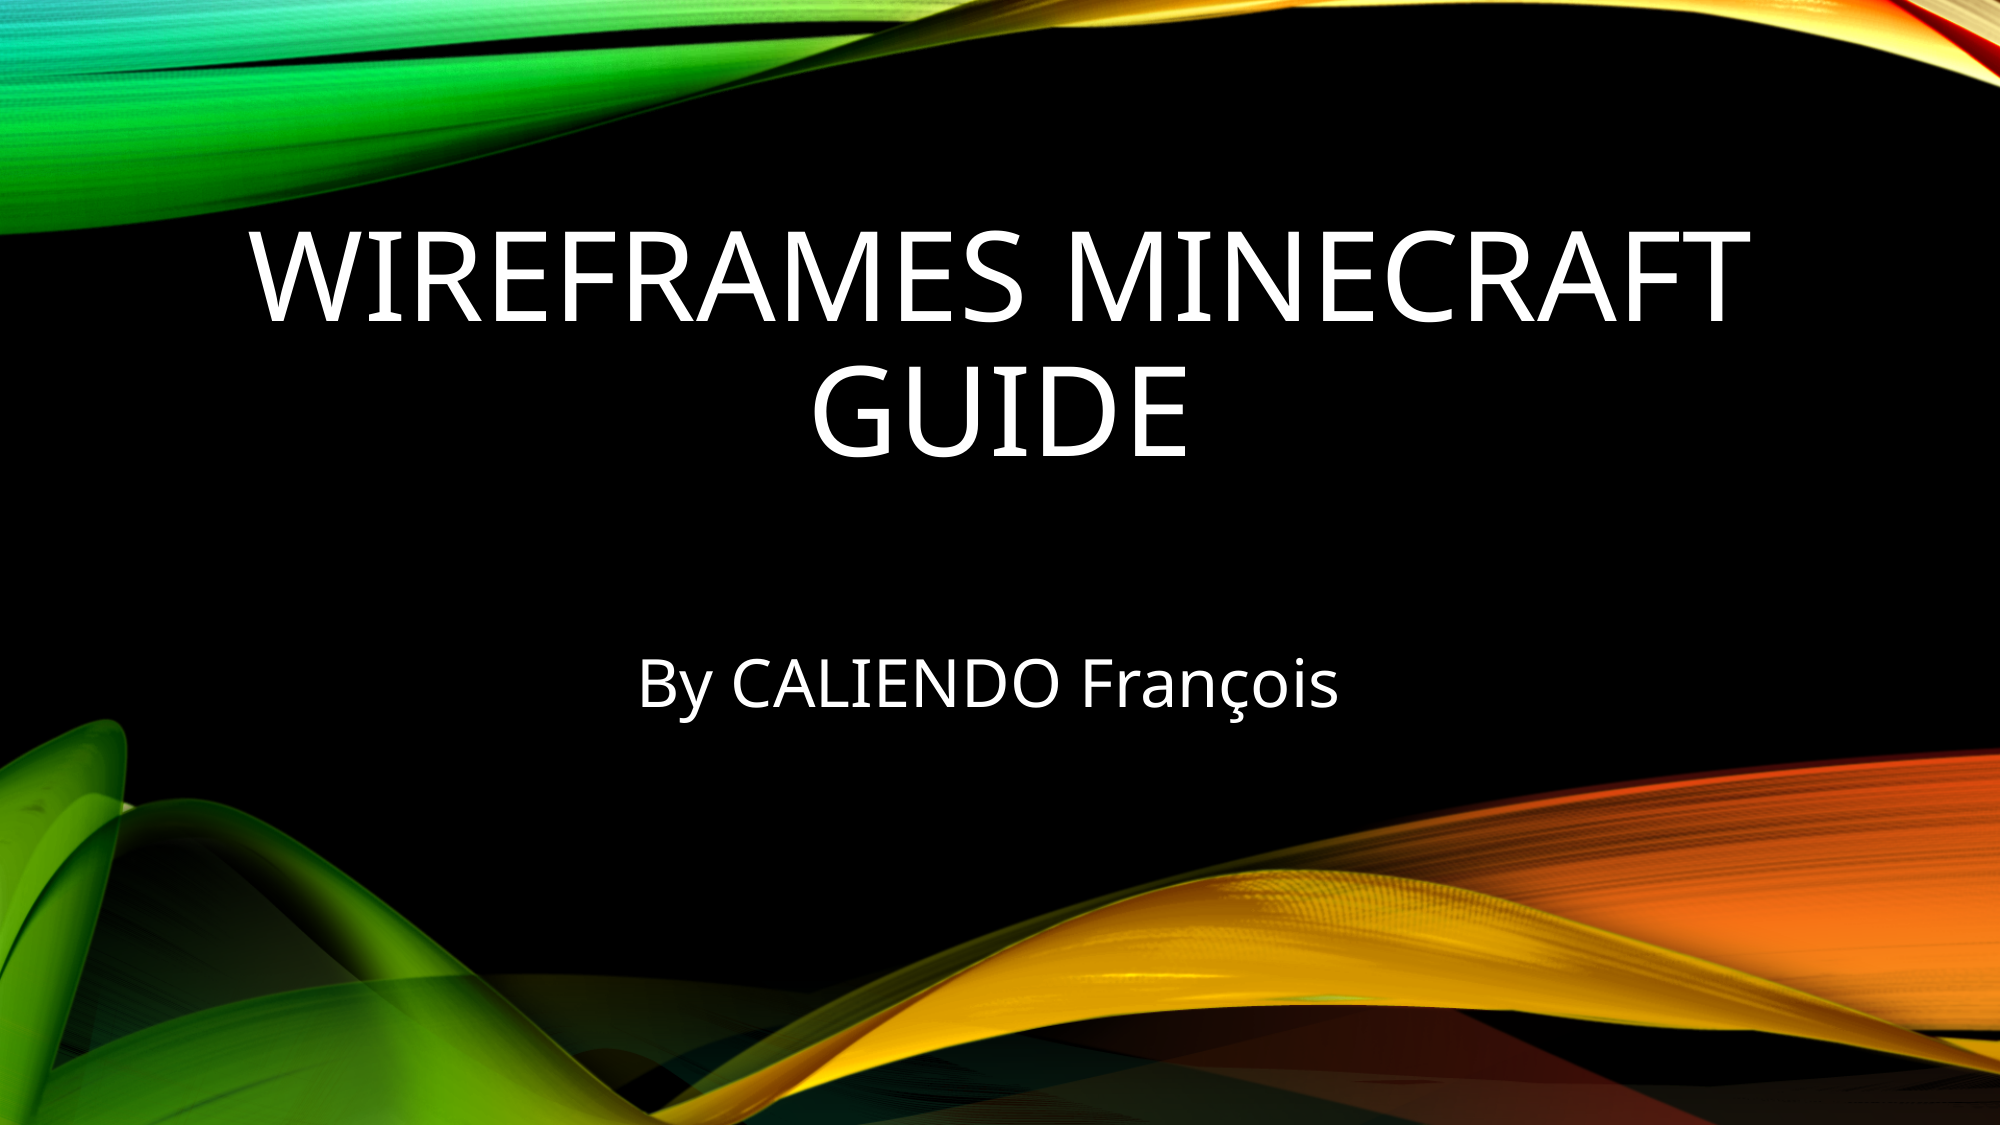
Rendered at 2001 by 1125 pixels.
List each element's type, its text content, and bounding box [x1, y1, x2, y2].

picture [0, 717, 2000, 1125]
picture [0, 0, 2000, 237]
title Wireframes Minecraft Guide [98, 191, 1902, 492]
text_box By CALIENDO François [621, 633, 1379, 729]
